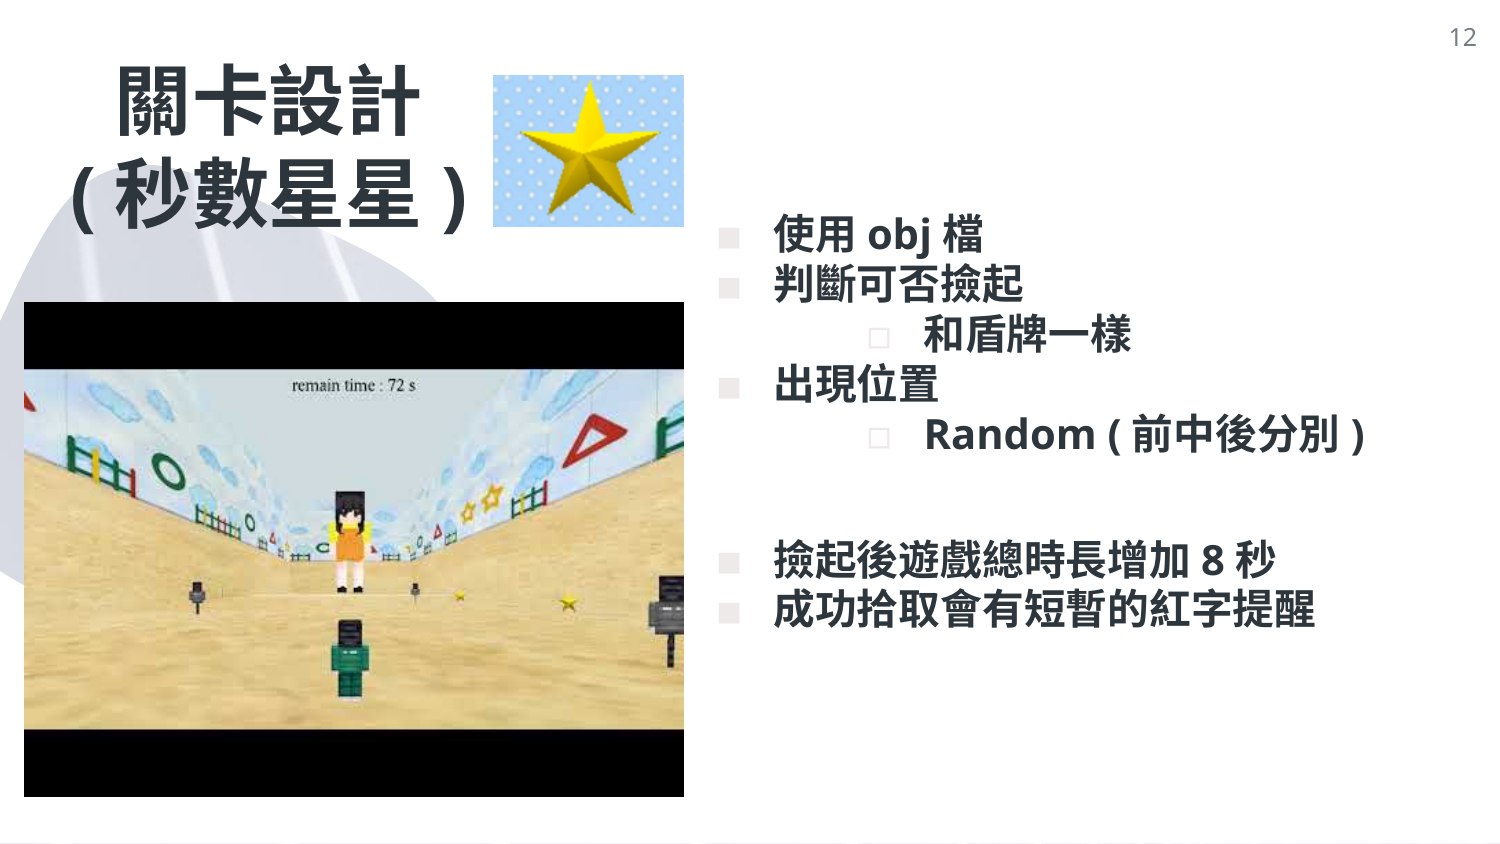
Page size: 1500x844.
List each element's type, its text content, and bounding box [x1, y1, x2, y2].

list 使用obj檔 判斷可否撿起 和盾牌一樣 出現位置 Random (前中後分別) 撿起後遊戲總時長增加8秒 成功拾取會有短暫的紅字提醒 [698, 208, 1500, 730]
picture [0, 248, 684, 797]
slide_number ‹#› [1387, 21, 1478, 86]
picture [493, 75, 684, 227]
title 關卡設計 (秒數星星) [37, 53, 501, 250]
